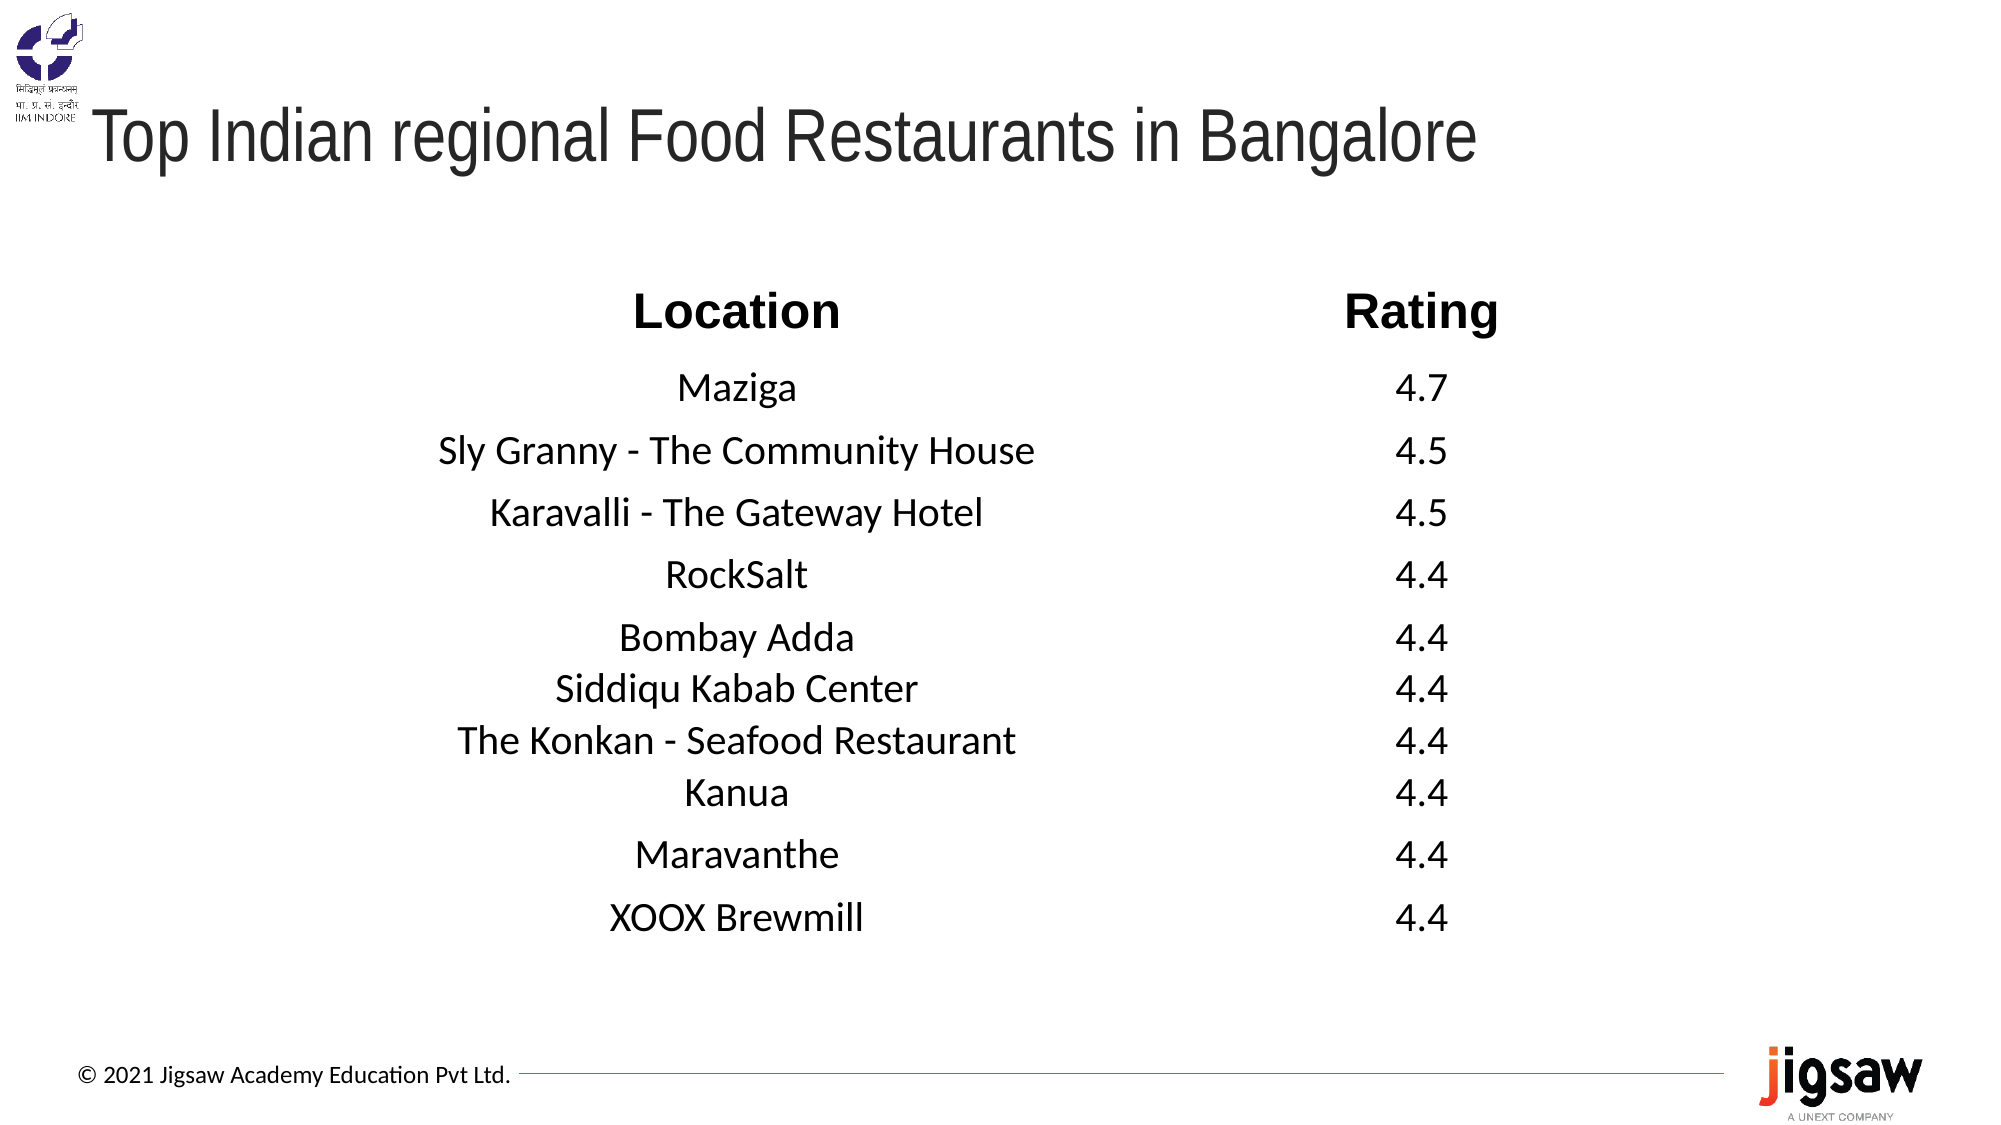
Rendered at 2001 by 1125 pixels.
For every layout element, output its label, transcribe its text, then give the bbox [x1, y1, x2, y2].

picture [1753, 1042, 1928, 1125]
table_cell 4.4 [1177, 769, 1667, 821]
table_cell 4.4 [1177, 541, 1667, 614]
table_cell XOOX Brewmill [298, 894, 1177, 946]
table_header Rating [1177, 256, 1667, 365]
table_cell Bombay Adda [298, 614, 1177, 666]
picture [14, 12, 83, 122]
table_cell 4.4 [1177, 614, 1667, 666]
table_header Location [298, 256, 1177, 365]
table_cell The Konkan - Seafood Restaurant [298, 718, 1177, 769]
table_cell RockSalt [298, 541, 1177, 614]
table_cell Sly Granny - The Community House [298, 417, 1177, 490]
table_cell 4.4 [1177, 821, 1667, 894]
table_cell 4.4 [1177, 718, 1667, 769]
table_cell Maziga [298, 365, 1177, 417]
title Top Indian regional Food Restaurants in Bangalore [76, 78, 1924, 196]
table_cell Karavalli - The Gateway Hotel [298, 490, 1177, 541]
table_cell 4.4 [1177, 894, 1667, 946]
table_cell 4.5 [1177, 490, 1667, 541]
table_cell Kanua [298, 769, 1177, 821]
table_cell Siddiqu Kabab Center [298, 666, 1177, 718]
table_cell 4.7 [1177, 365, 1667, 417]
table_cell 4.5 [1177, 417, 1667, 490]
table_cell Maravanthe [298, 821, 1177, 894]
table_cell 4.4 [1177, 666, 1667, 718]
